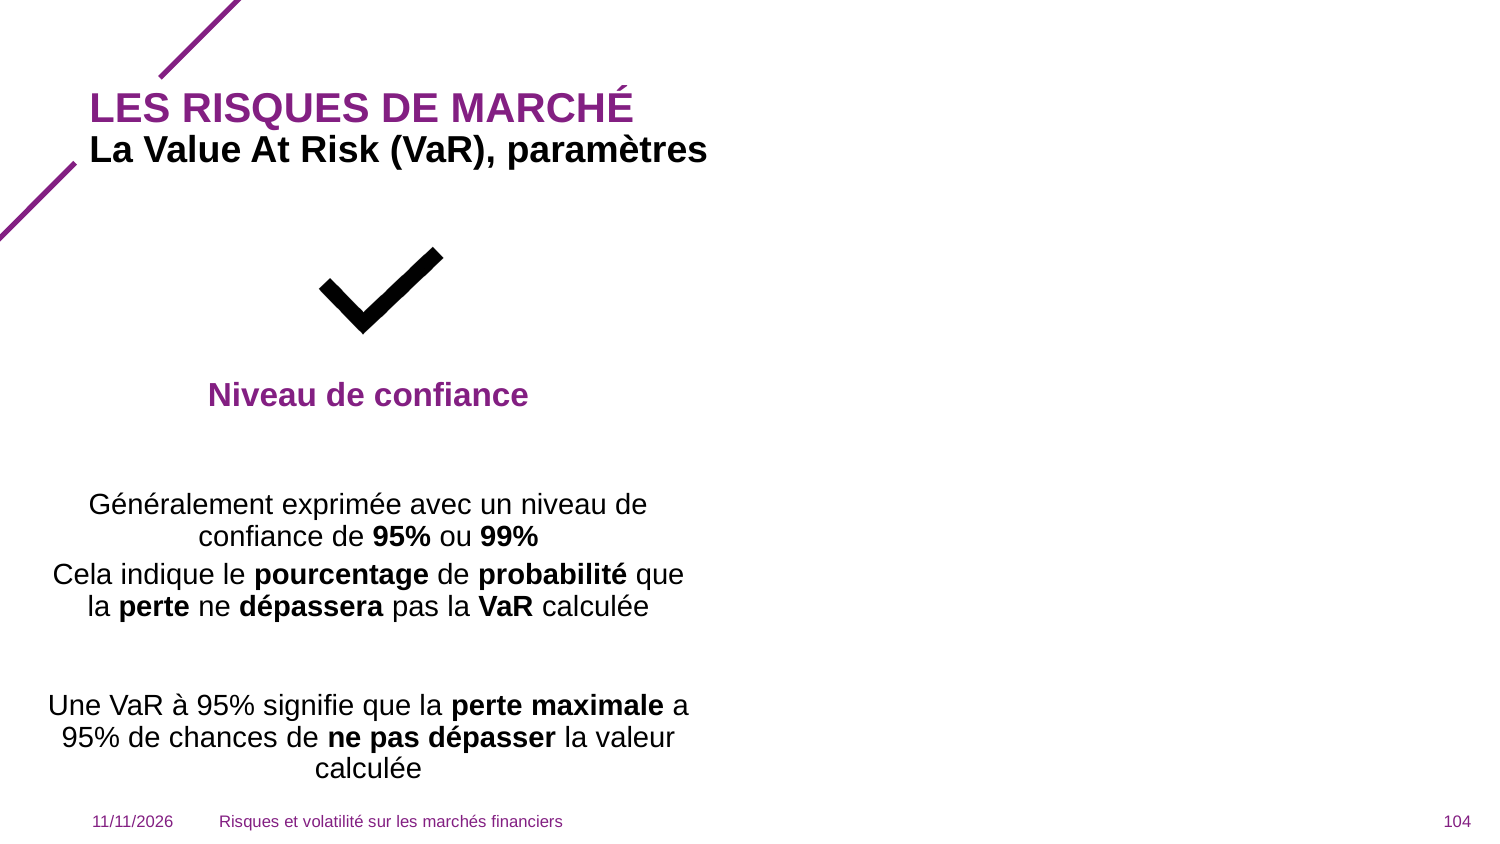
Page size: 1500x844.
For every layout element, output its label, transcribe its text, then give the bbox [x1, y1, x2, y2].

list Niveau de confiance Généralement exprimée avec un niveau de confiance de 95% ou 99% Cela indique le pourcentage de probabilité que la perte ne dépassera pas la VaR calculée Une VaR à 95% signifie que la perte maximale a 95% de chances de ne pas dépasser la valeur calculée [23, 366, 714, 797]
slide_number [77, 797, 205, 844]
picture [316, 225, 446, 355]
slide_number 104 [1387, 797, 1487, 844]
title Les risques de marché [74, 86, 1385, 132]
list La Value At Risk (VaR), paramètres [74, 132, 1385, 220]
footer Risques et volatilité sur les marchés financiers [205, 797, 1385, 844]
